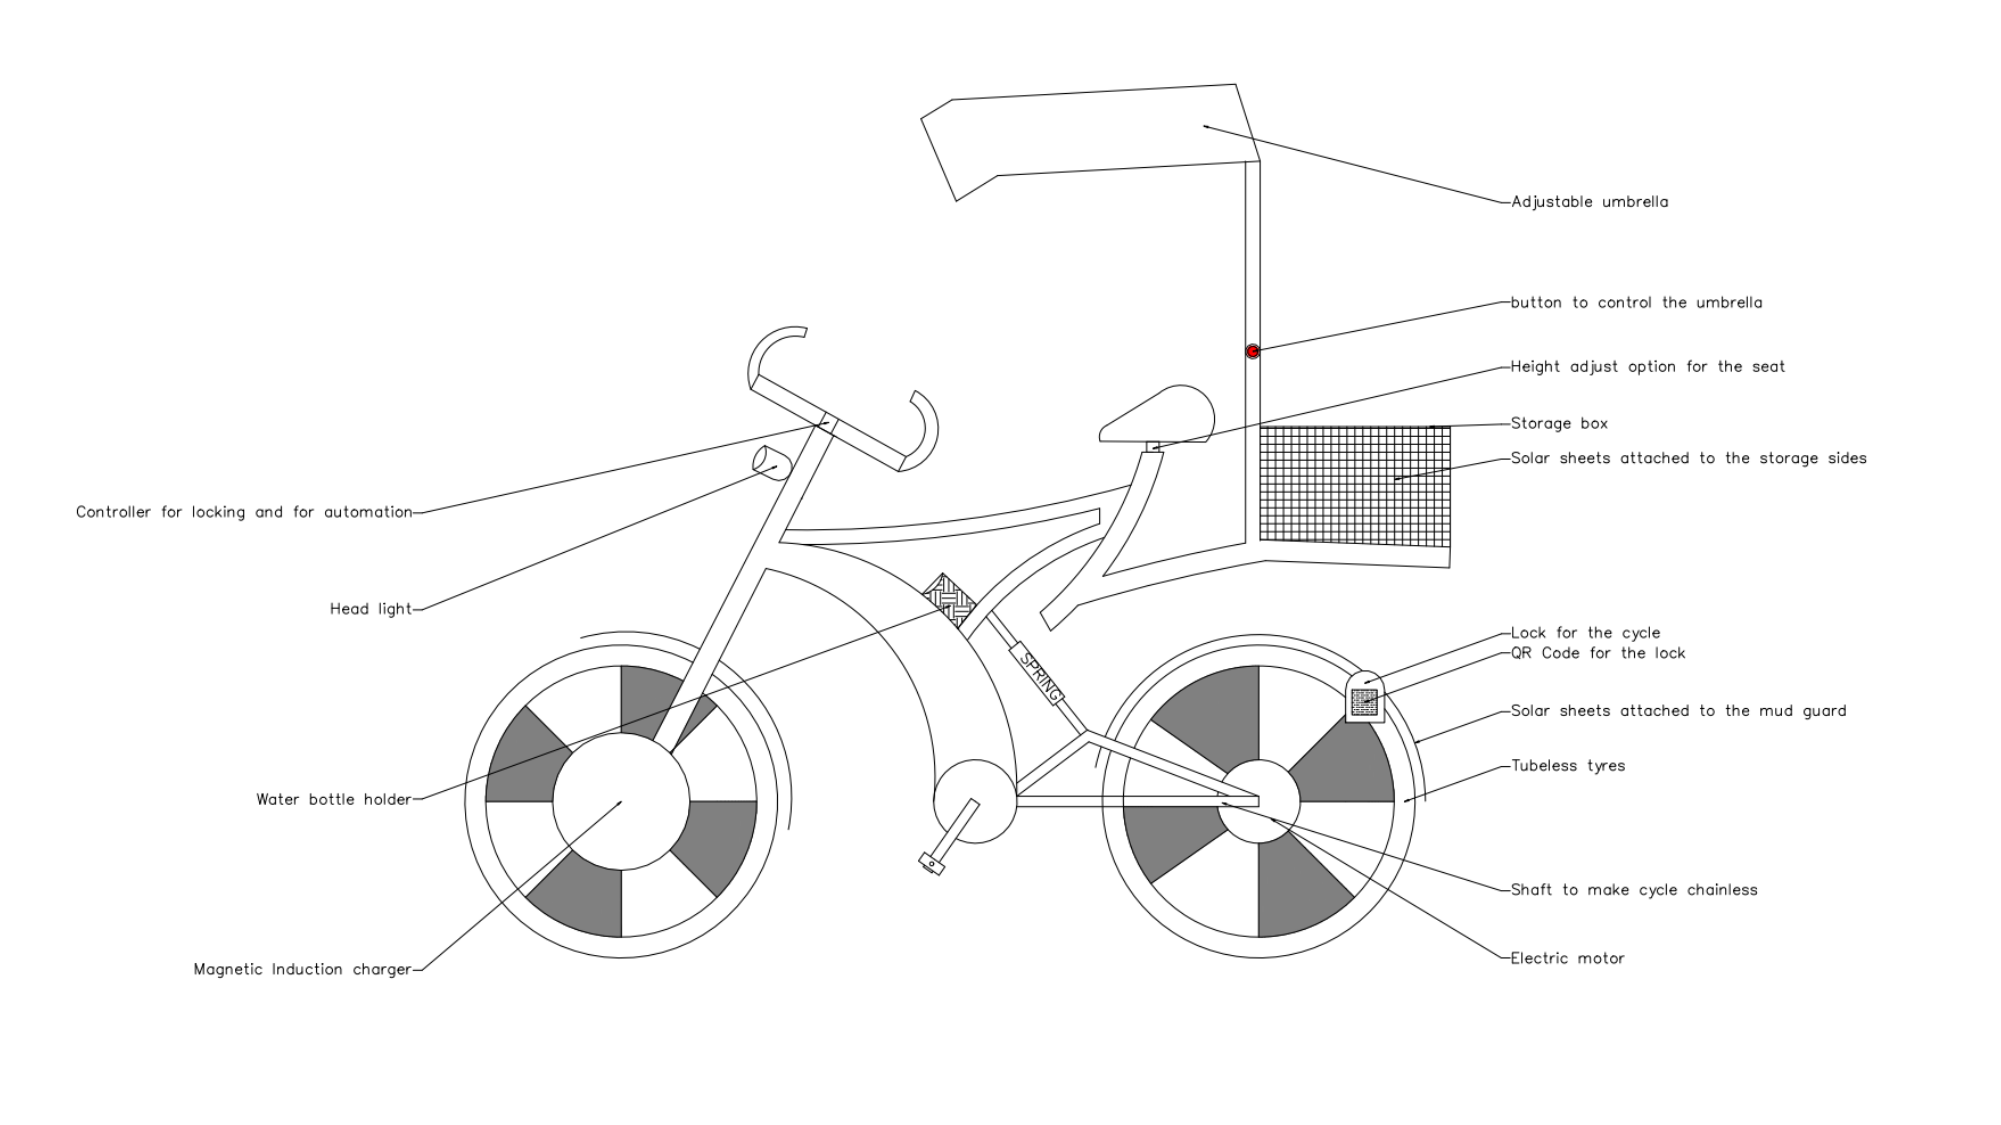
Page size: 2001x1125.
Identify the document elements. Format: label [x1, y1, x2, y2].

picture [11, 60, 1963, 1036]
